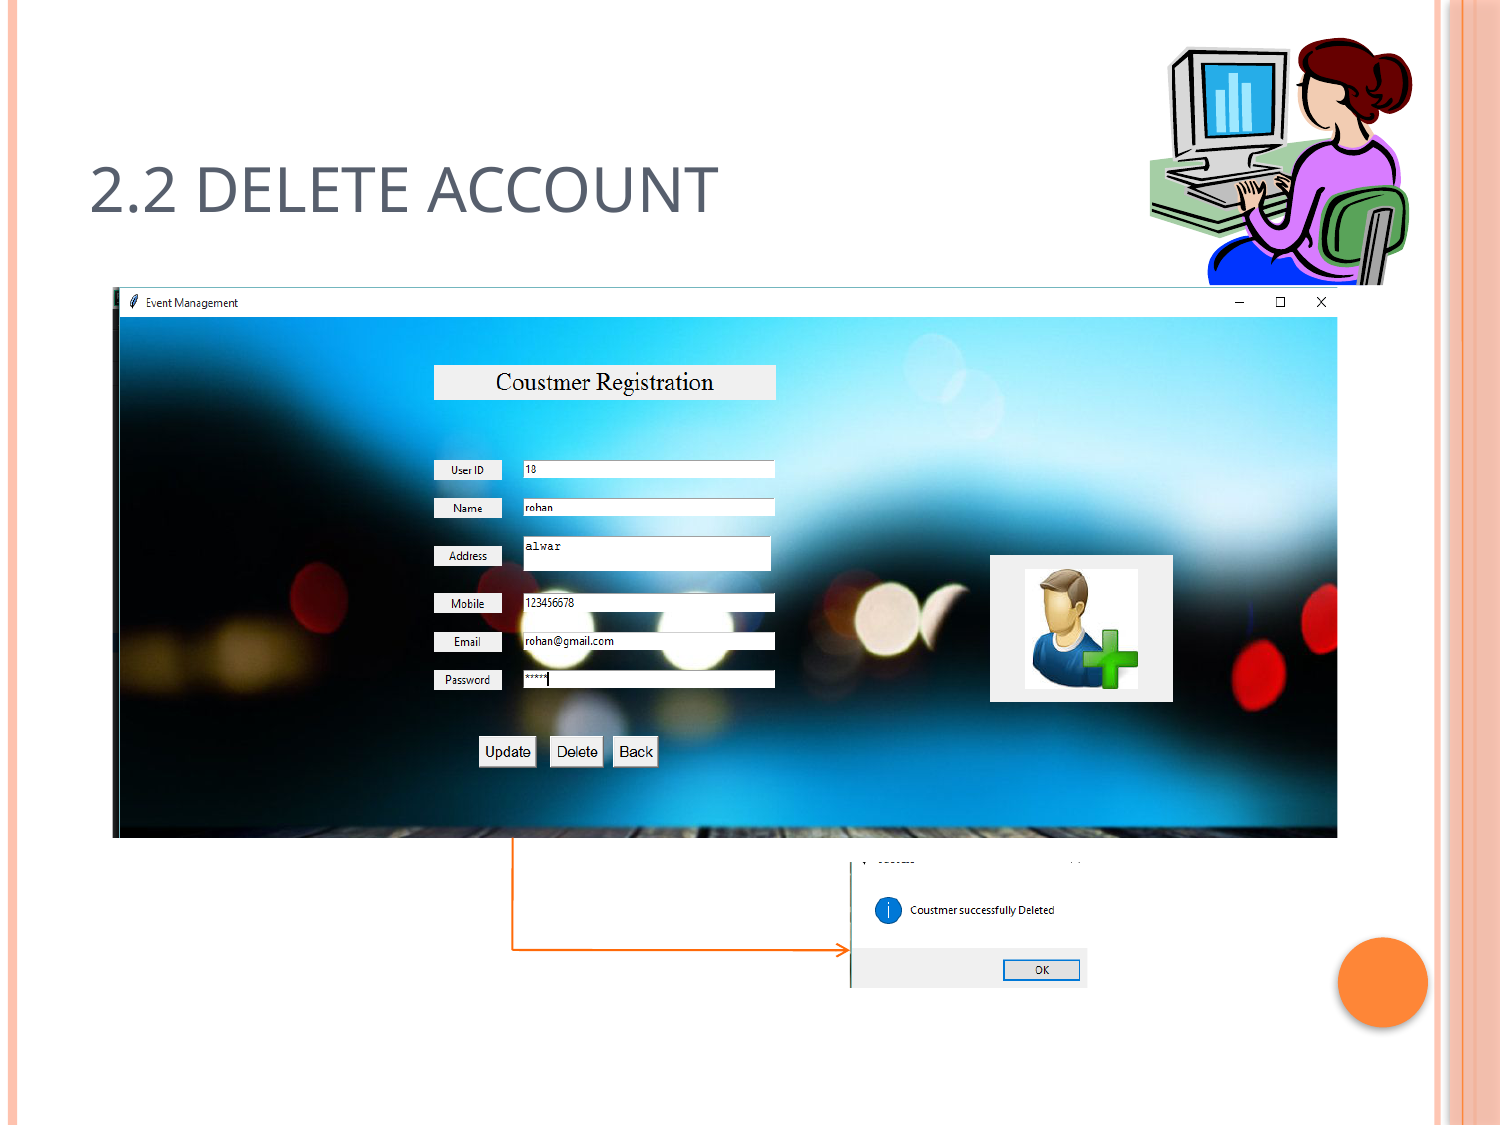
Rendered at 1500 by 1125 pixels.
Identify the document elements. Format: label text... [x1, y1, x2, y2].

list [849, 861, 1088, 988]
picture [111, 36, 1413, 838]
title 2.2 delete Account [75, 45, 1143, 233]
picture [1175, 738, 1184, 746]
